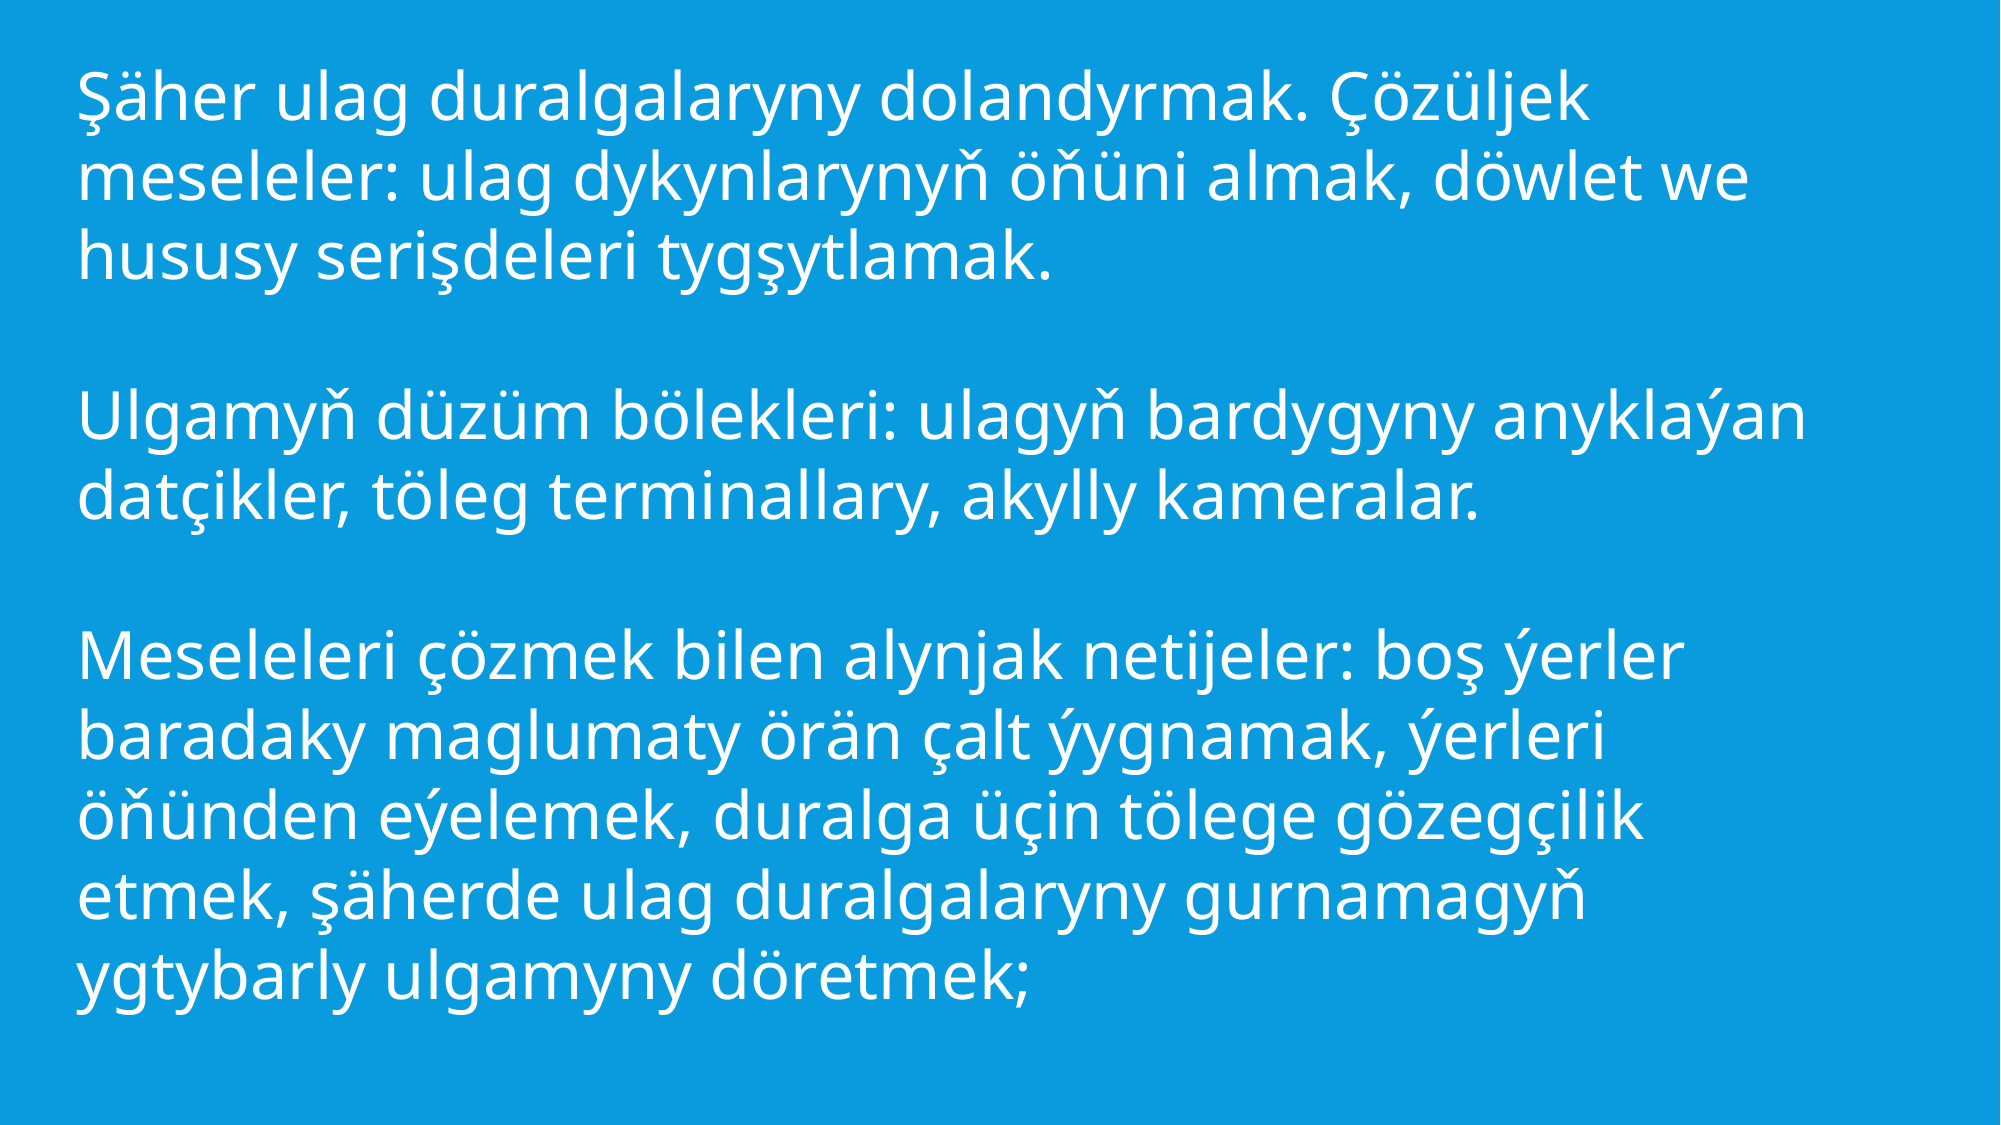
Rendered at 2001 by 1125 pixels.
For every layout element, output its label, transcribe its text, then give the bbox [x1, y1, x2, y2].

text_box Şäher ulag duralgalaryny dolandyrmak. Çözüljek meseleler: ulag dykynlarynyň öňüni almak, döwlet we hususy serişdeleri tygşytlamak. Ulgamyň düzüm bölekleri: ulagyň bardygyny anyklaýan datçikler, töleg terminallary, akylly kameralar. Meseleleri çözmek bilen alynjak netijeler: boş ýerler baradaky maglumaty örän çalt ýygnamak, ýerleri öňünden eýelemek, duralga üçin tölege gözegçilik etmek, şäherde ulag duralgalaryny gurnamagyň ygtybarly ulgamyny döretmek; [61, 45, 1889, 1021]
